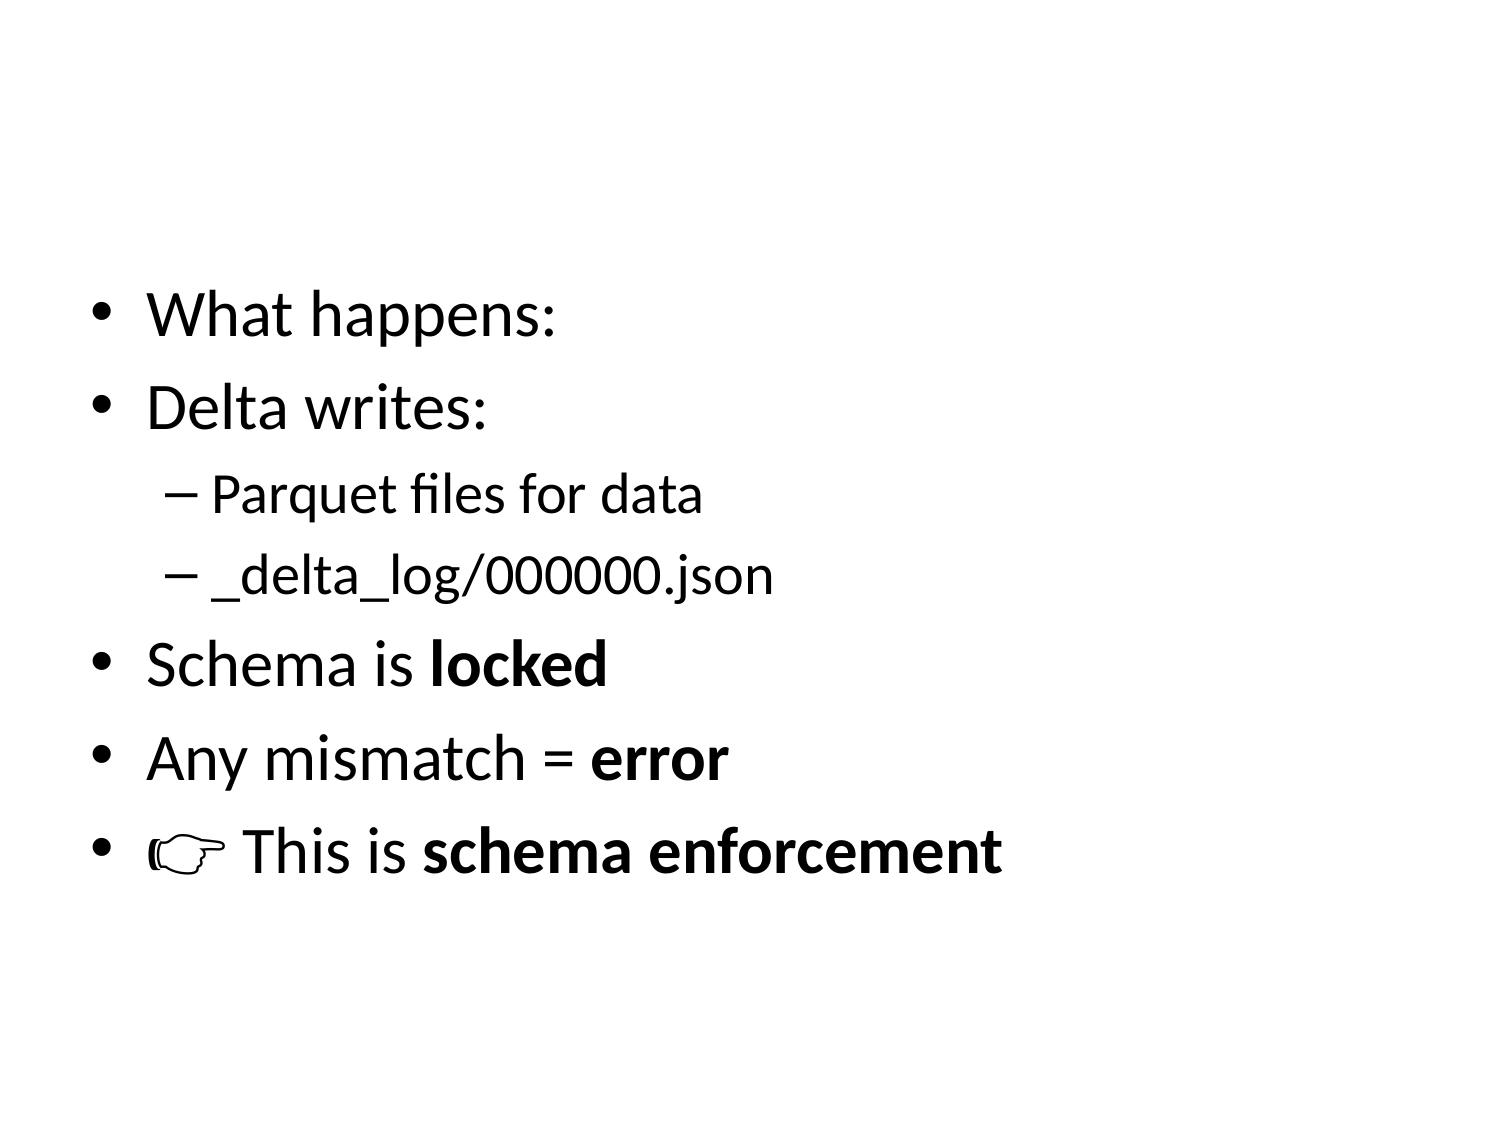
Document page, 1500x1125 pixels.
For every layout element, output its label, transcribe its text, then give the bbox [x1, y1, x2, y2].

list What happens: Delta writes: Parquet files for data _delta_log/000000.json Schema is locked Any mismatch = error 👉 This is schema enforcement [75, 262, 1425, 1005]
